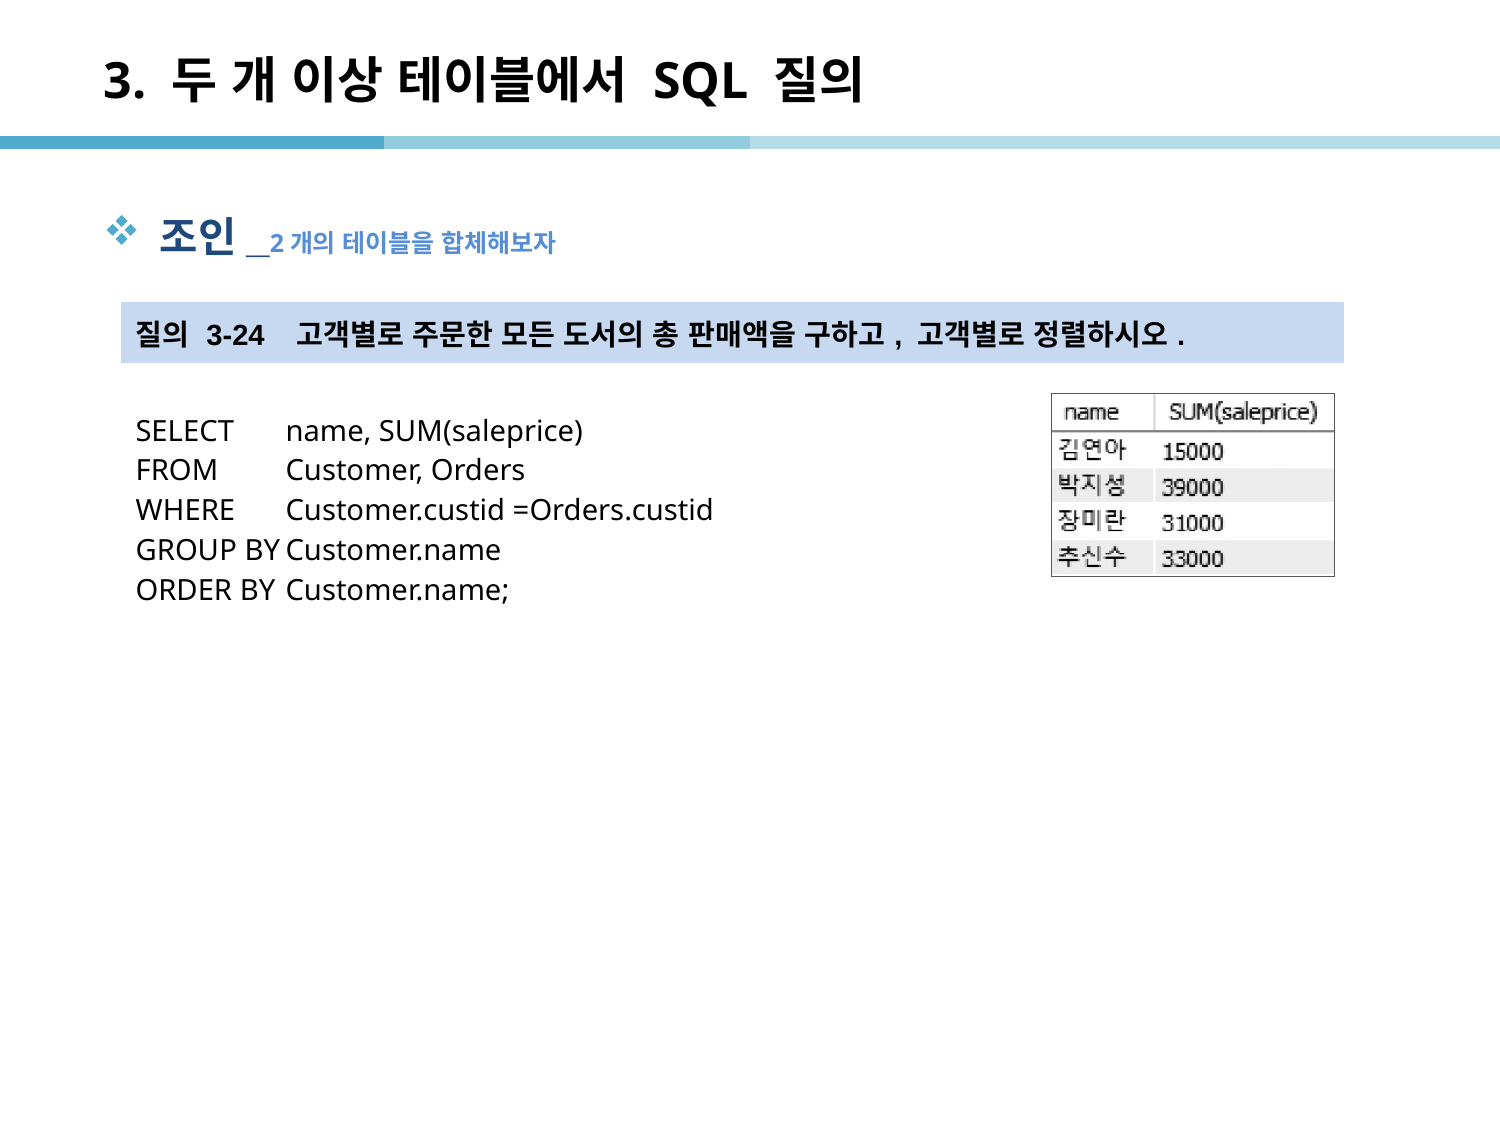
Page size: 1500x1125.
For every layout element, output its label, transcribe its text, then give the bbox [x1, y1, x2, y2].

picture [1045, 385, 1344, 587]
table_header 질의 3-24 고객별로 주문한 모든 도서의 총 판매액을 구하고, 고객별로 정렬하시오. [121, 302, 1344, 363]
title 3. 두 개 이상 테이블에서 SQL 질의 [88, 32, 1330, 124]
table_cell SELECT name, SUM(saleprice) FROM Customer, Orders WHERE Customer.custid =Orders.custid GROUP BY Customer.name ORDER BY Customer.name; [121, 363, 1344, 616]
text_box 조인_2개의 테이블을 합체해보자 [88, 178, 1412, 278]
